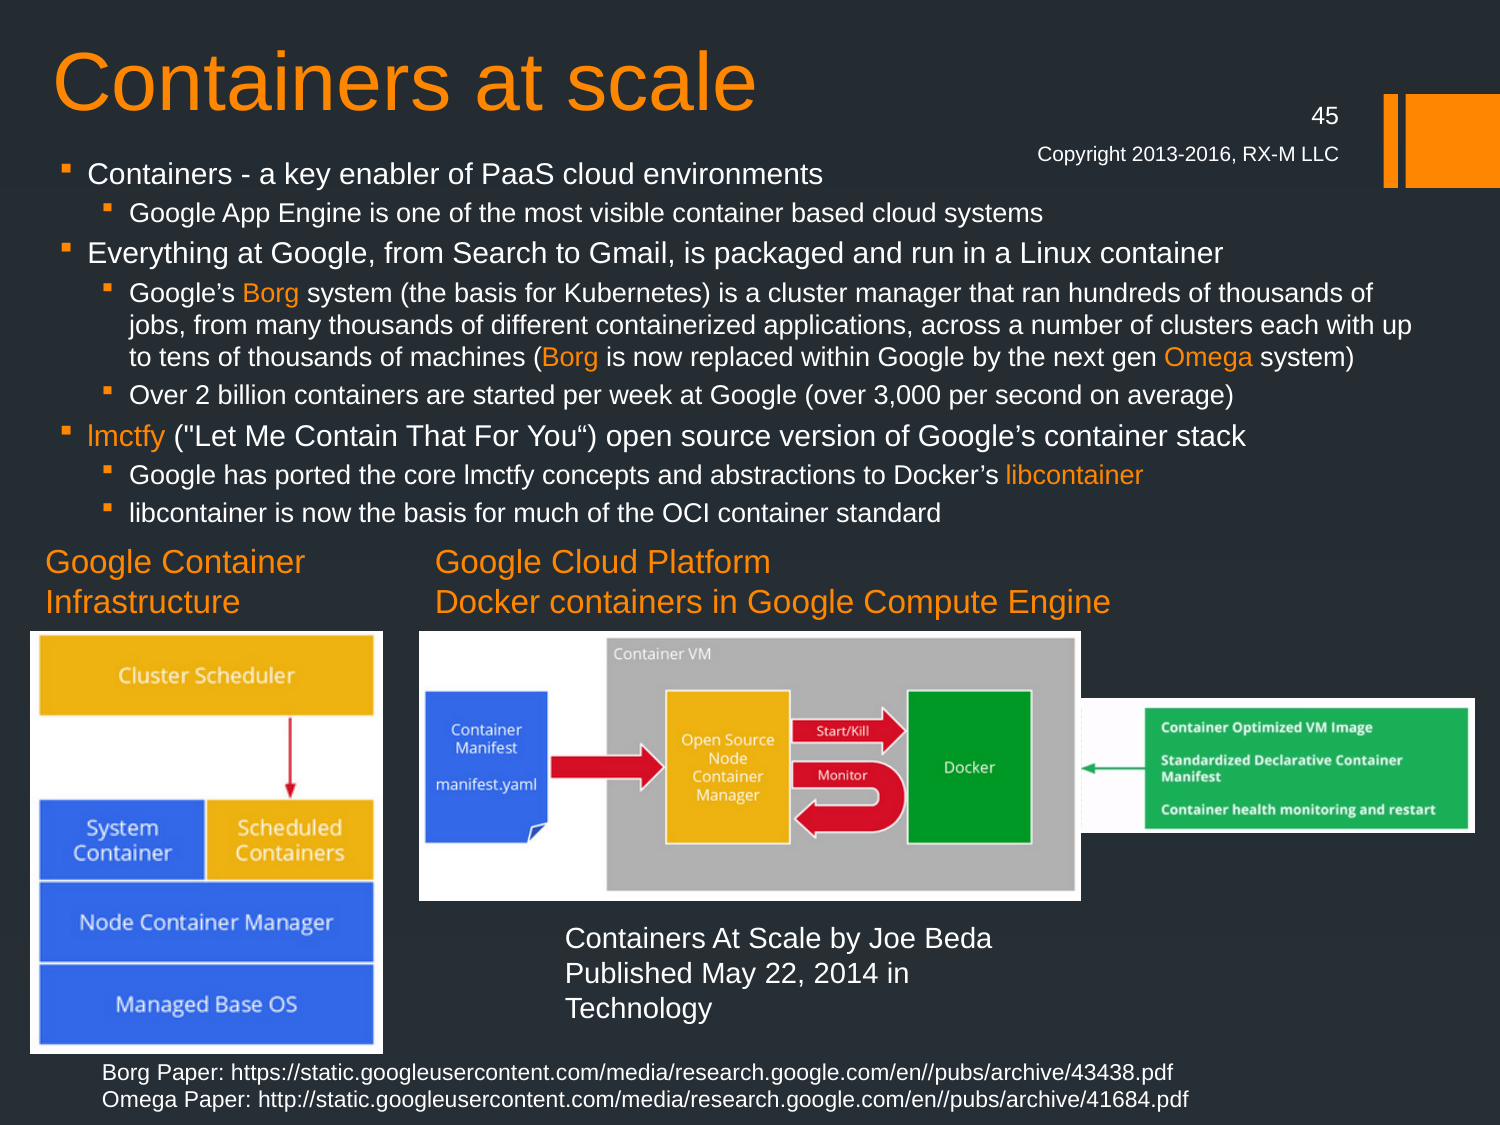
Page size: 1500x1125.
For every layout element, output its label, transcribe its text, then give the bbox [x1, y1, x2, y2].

list Containers - a key enabler of PaaS cloud environments Google App Engine is one of the most visible container based cloud systems Everything at Google, from Search to Gmail, is packaged and run in a Linux container Google’s Borg system (the basis for Kubernetes) is a cluster manager that ran hundreds of thousands of jobs, from many thousands of different containerized applications, across a number of clusters each with up to tens of thousands of machines (Borg is now replaced within Google by the next gen Omega system) Over 2 billion containers are started per week at Google (over 3,000 per second on average) lmctfy ("Let Me Contain That For You“) open source version of Google’s container stack Google has ported the core lmctfy concepts and abstractions to Docker’s libcontainer libcontainer is now the basis for much of the OCI container standard [37, 146, 1450, 542]
text_box Google Cloud Platform Docker containers in Google Compute Engine [419, 533, 1191, 628]
footer Copyright 2013-2016, RX-M LLC [985, 140, 1355, 190]
text_box Google Container Infrastructure [30, 532, 395, 628]
title Containers at scale [37, 20, 1238, 135]
slide_number 45 [1199, 90, 1355, 140]
text_box Containers At Scale by Joe Beda Published May 22, 2014 in Technology [549, 912, 1025, 1032]
picture [419, 630, 1476, 901]
picture [30, 630, 383, 1054]
text_box Borg Paper: https://static.googleusercontent.com/media/research.google.com/en//pubs/archive/43438.pdf Omega Paper: http://static.googleusercontent.com/media/research.google.com/en//pubs/archive/41684.pdf [87, 1049, 1403, 1120]
